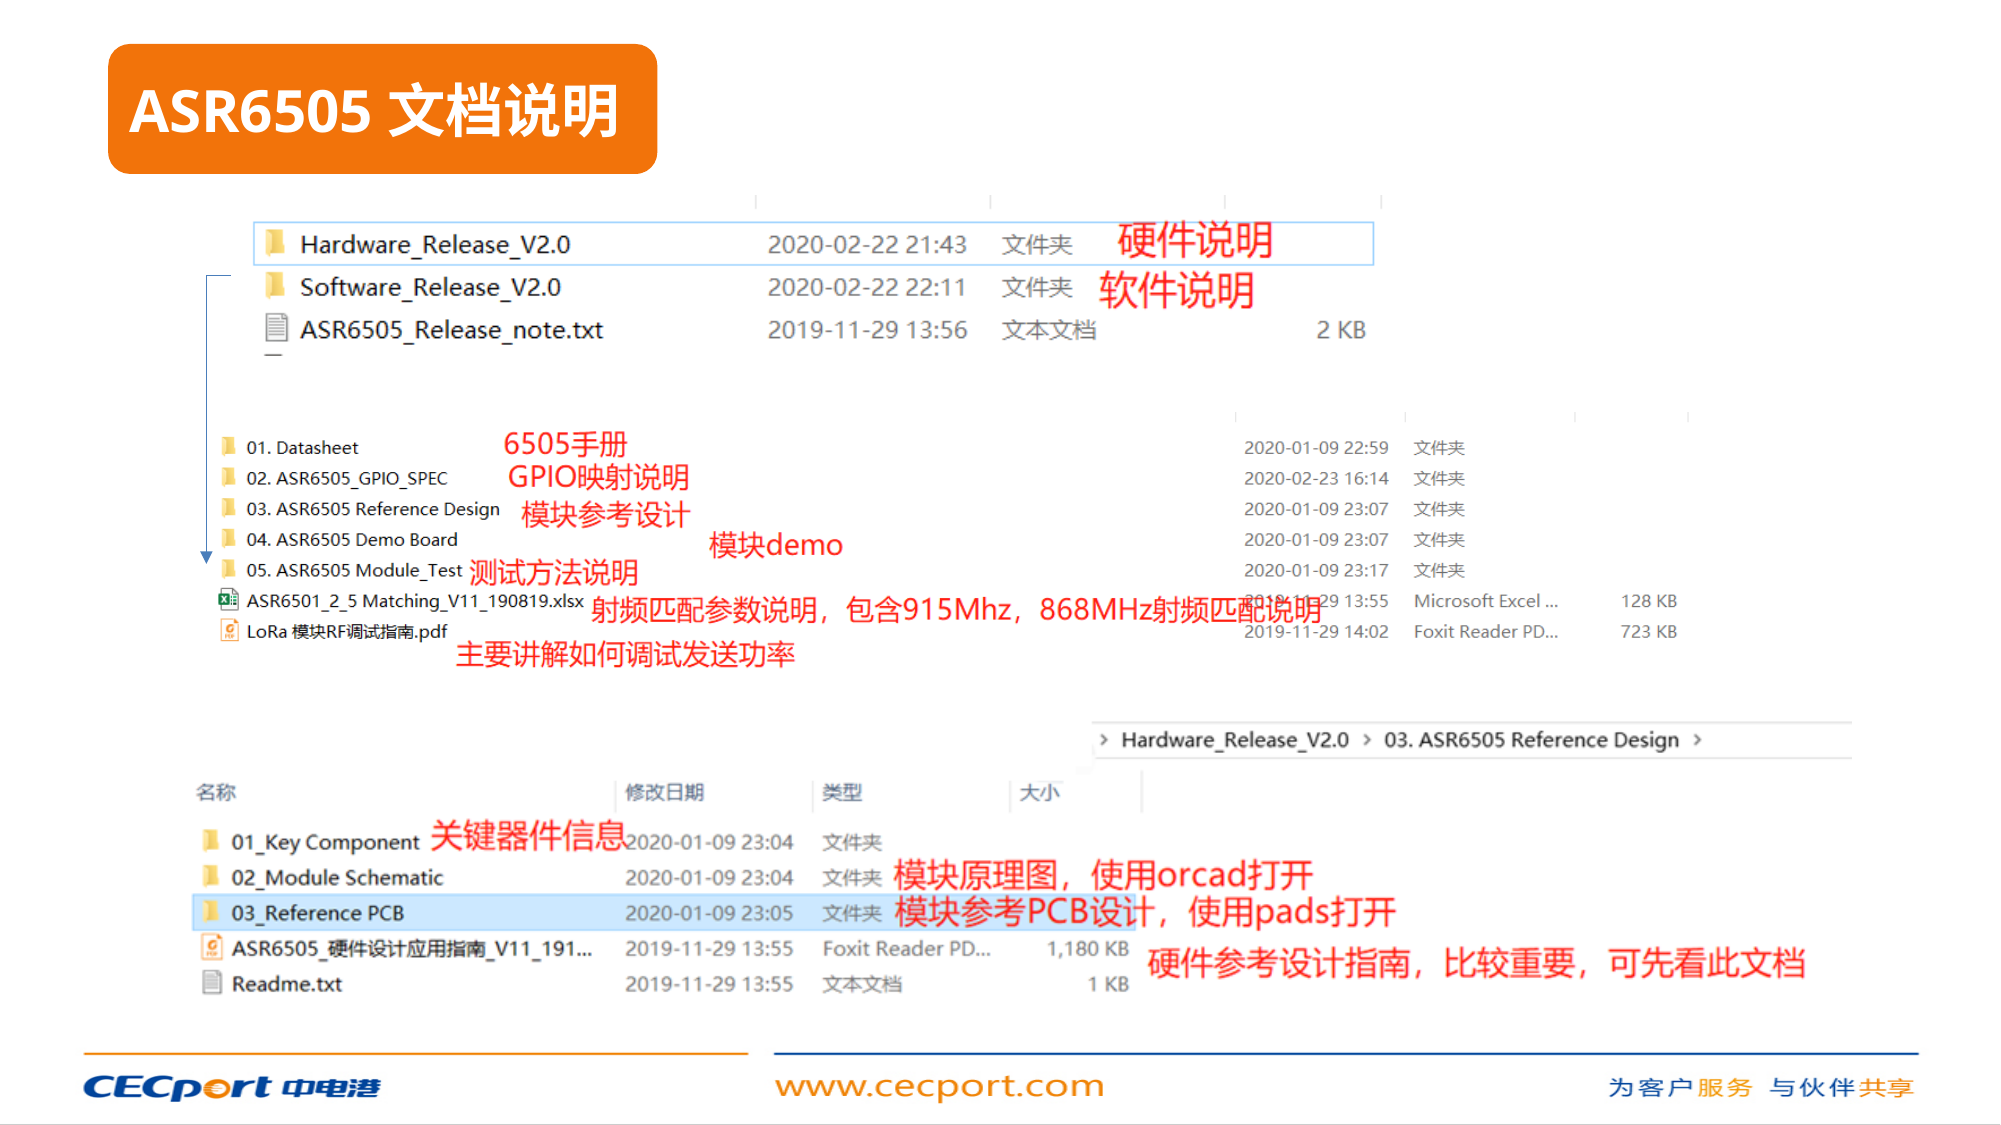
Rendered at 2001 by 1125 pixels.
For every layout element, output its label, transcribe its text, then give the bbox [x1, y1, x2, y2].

picture [0, 0, 2001, 1125]
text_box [206, 275, 232, 565]
text_box ASR6505文档说明 [106, 41, 660, 177]
